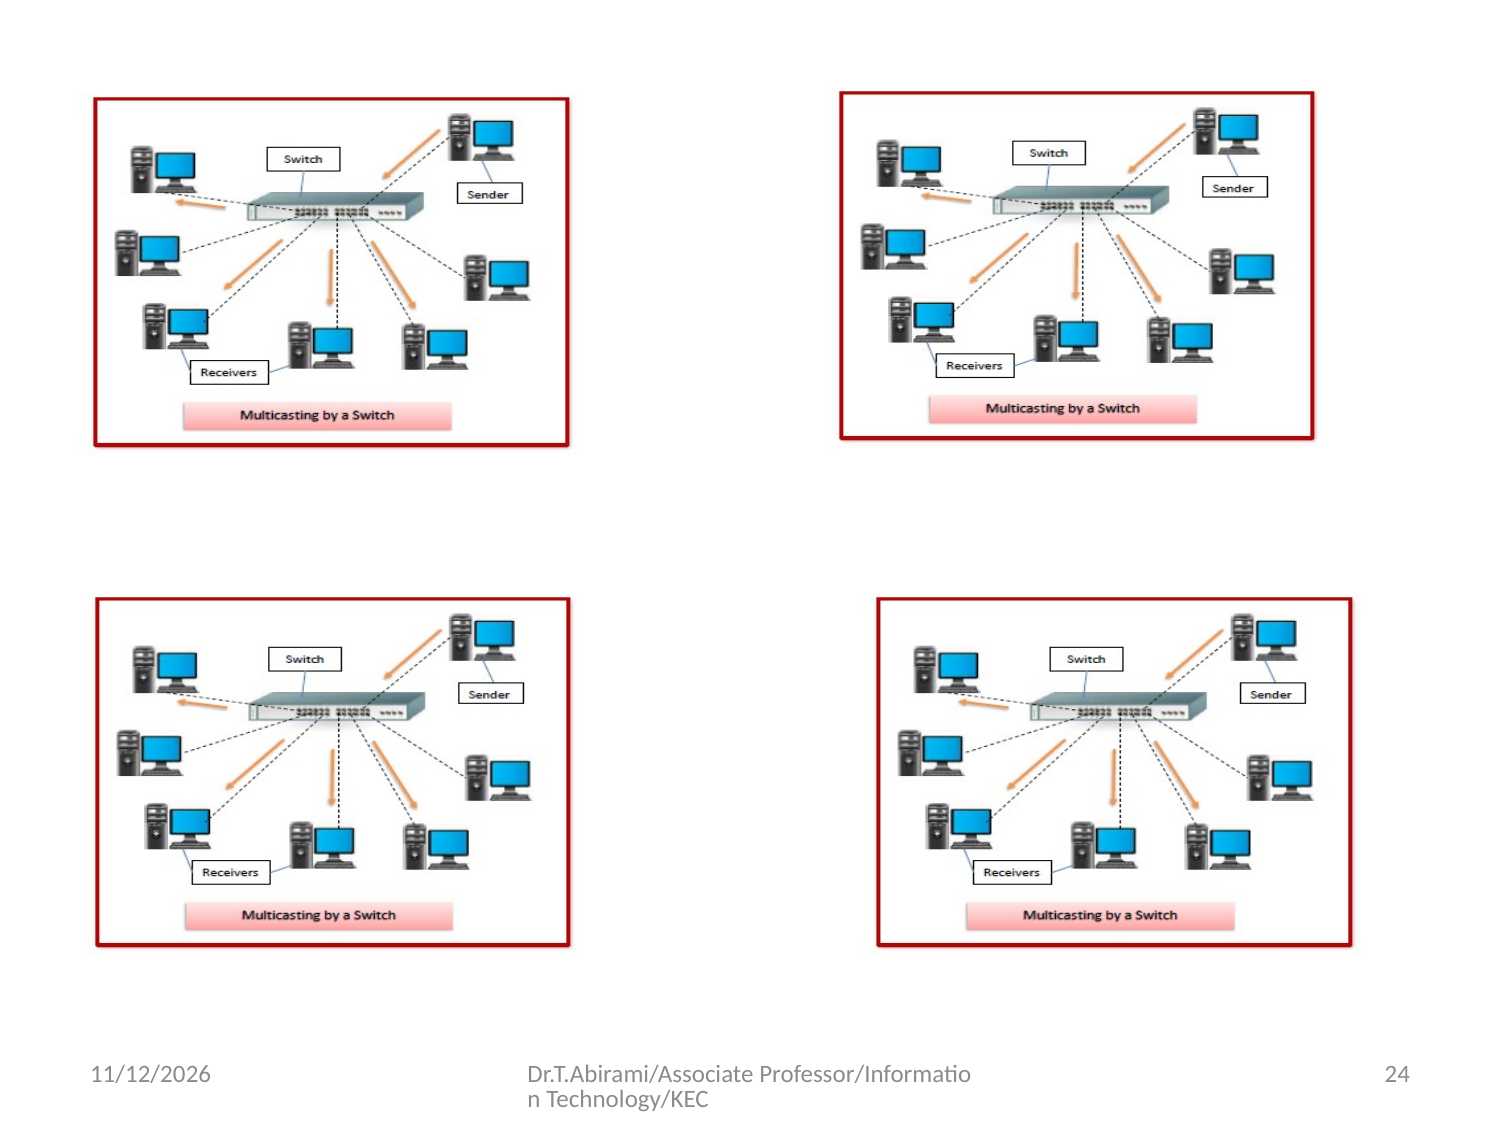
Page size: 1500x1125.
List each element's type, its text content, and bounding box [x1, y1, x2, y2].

footer Dr.T.Abirami/Associate Professor/Information Technology/KEC [512, 1042, 988, 1103]
picture [81, 593, 582, 957]
picture [824, 87, 1325, 451]
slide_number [75, 1042, 425, 1103]
picture [862, 593, 1363, 957]
slide_number 24 [1074, 1042, 1425, 1103]
picture [79, 93, 580, 457]
